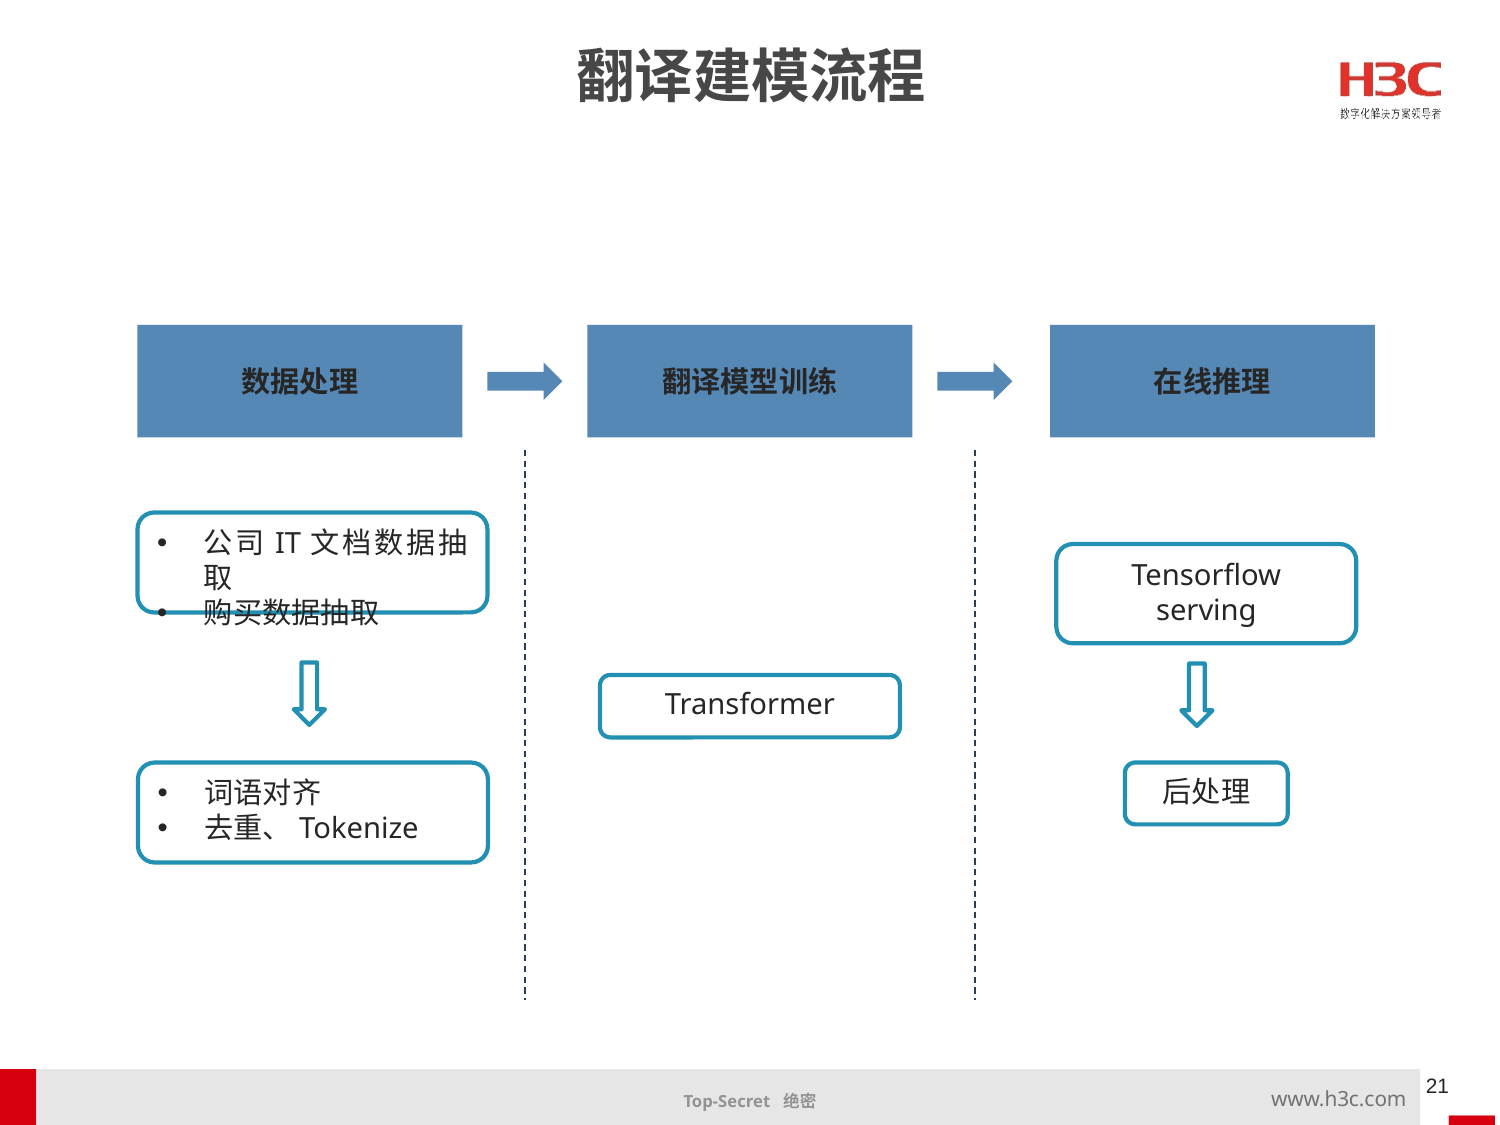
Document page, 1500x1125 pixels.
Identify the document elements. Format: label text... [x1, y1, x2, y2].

text_box [291, 660, 327, 727]
text_box 翻译模型训练 [587, 324, 913, 438]
text_box 在线推理 [1050, 324, 1375, 438]
text_box [937, 362, 1013, 400]
picture [0, 1069, 1497, 1125]
picture [1314, 42, 1466, 138]
text_box 公司IT文档数据抽取 购买数据抽取 [135, 510, 490, 615]
text_box 数据处理 [137, 324, 463, 438]
text_box Transformer [597, 672, 903, 740]
text_box Tensorflow serving [1054, 541, 1359, 646]
text_box [1179, 661, 1215, 729]
text_box 词语对齐 去重、Tokenize [135, 760, 491, 865]
text_box [487, 362, 563, 400]
text_box 后处理 [1122, 760, 1290, 827]
text_box 翻译建模流程 [243, 36, 1257, 109]
